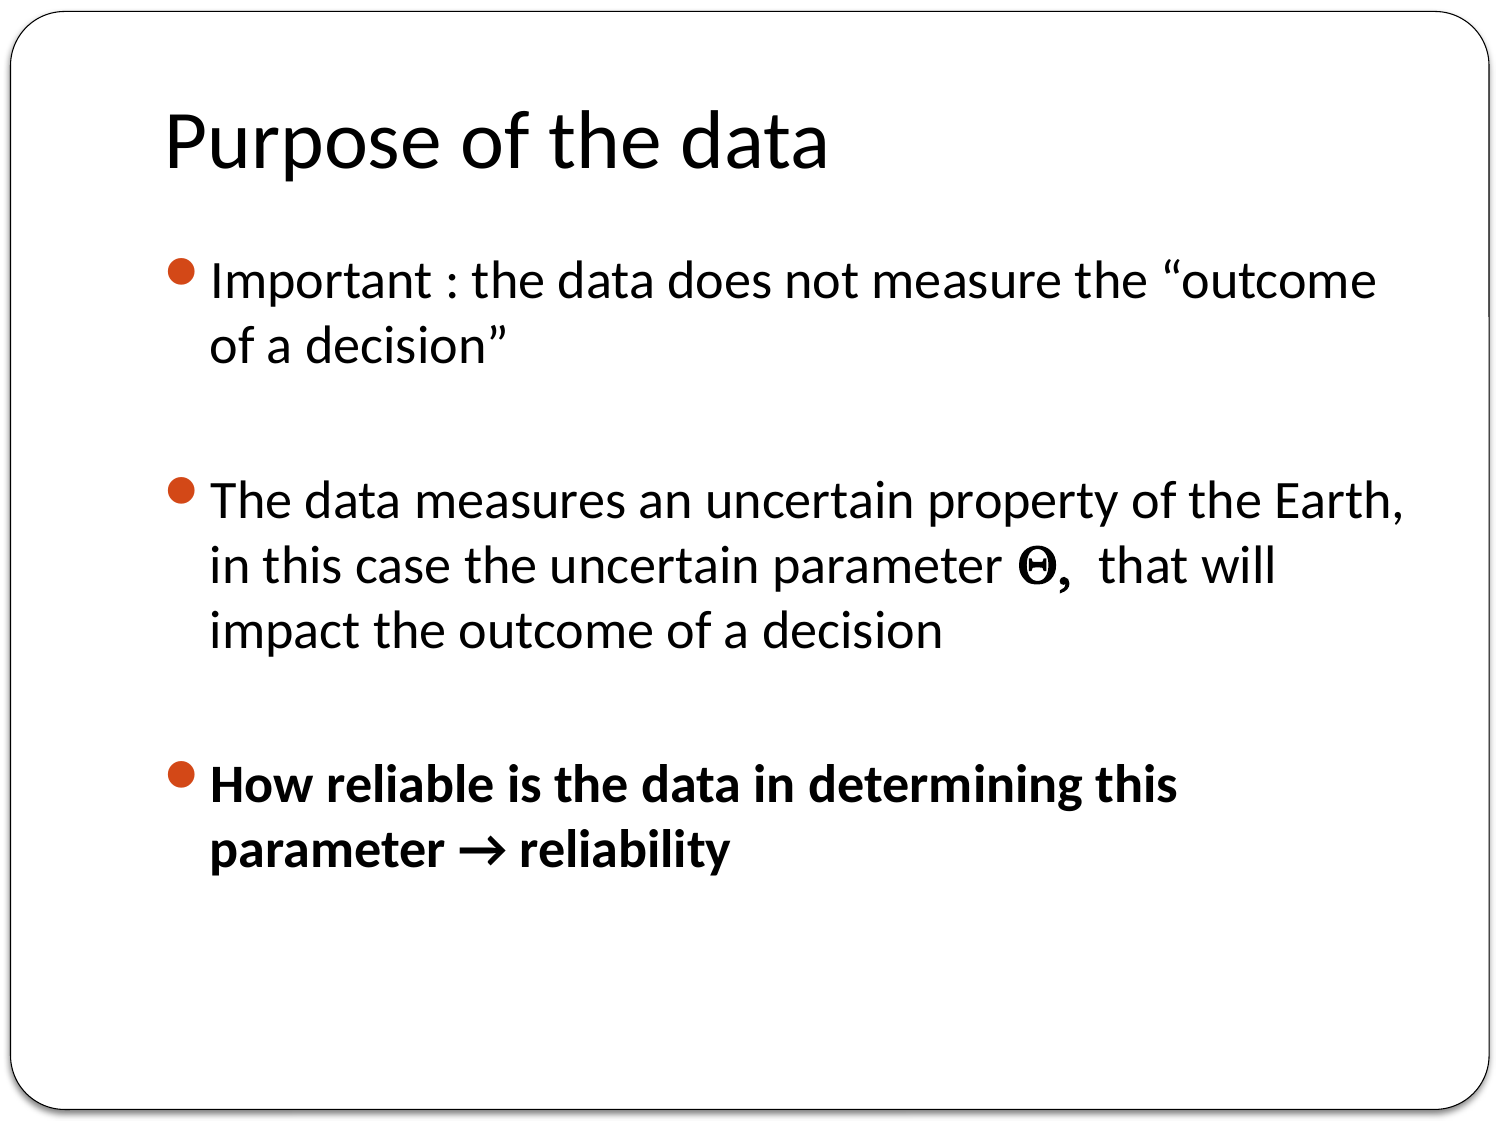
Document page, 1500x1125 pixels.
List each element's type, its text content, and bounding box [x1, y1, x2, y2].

list Important : the data does not measure the “outcome of a decision” The data measures an uncertain property of the Earth, in this case the uncertain parameter Q, that will impact the outcome of a decision How reliable is the data in determining this parameter → reliability [150, 237, 1425, 988]
title Purpose of the data [150, 12, 1425, 200]
